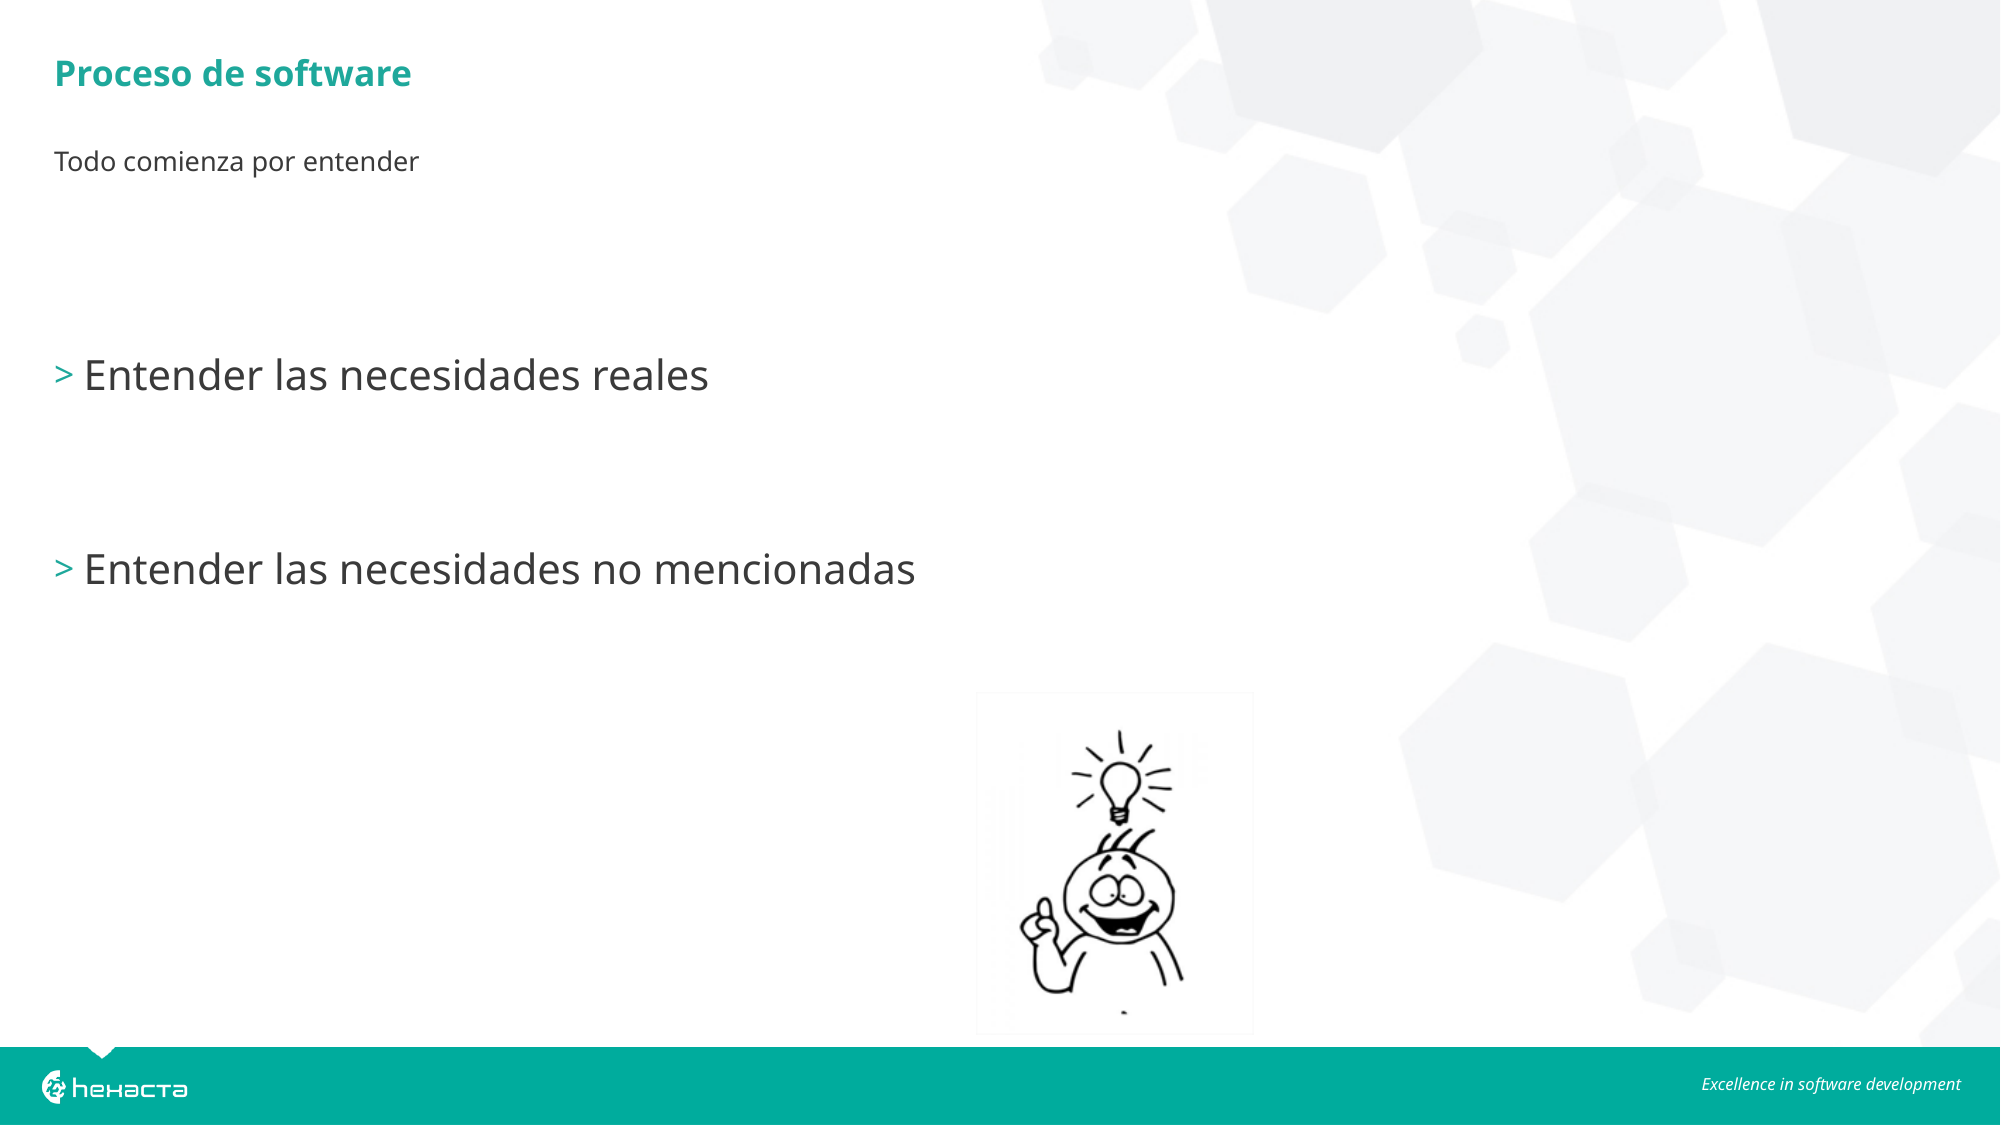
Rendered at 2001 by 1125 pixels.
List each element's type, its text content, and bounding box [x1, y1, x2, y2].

list Entender las necesidades reales Entender las necesidades no mencionadas [39, 200, 1961, 1020]
list Proceso de software [39, 43, 1961, 122]
list Todo comienza por entender [39, 137, 1961, 200]
picture [0, 0, 2001, 1125]
